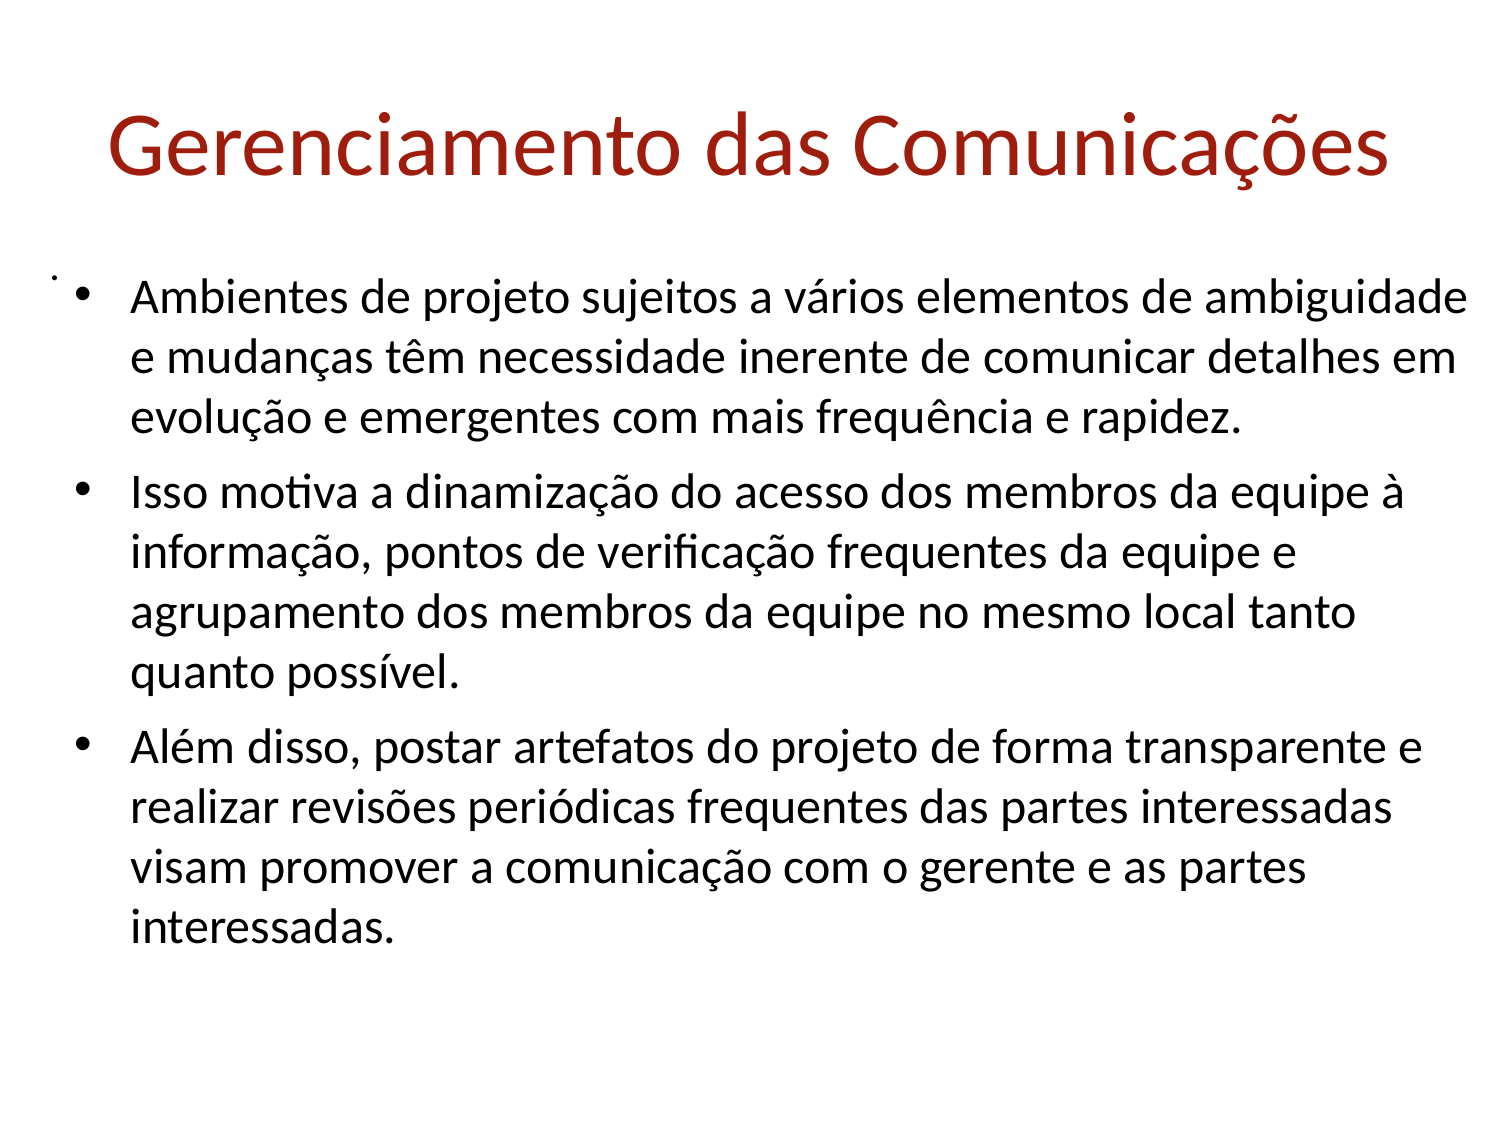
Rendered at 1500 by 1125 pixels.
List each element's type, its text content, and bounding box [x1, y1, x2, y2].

list . [34, 231, 1460, 1069]
text_box Ambientes de projeto sujeitos a vários elementos de ambiguidade e mudanças têm necessidade inerente de comunicar detalhes em evolução e emergentes com mais frequência e rapidez. Isso motiva a dinamização do acesso dos membros da equipe à informação, pontos de verificação frequentes da equipe e agrupamento dos membros da equipe no mesmo local tanto quanto possível. Além disso, postar artefatos do projeto de forma transparente e realizar revisões periódicas frequentes das partes interessadas visam promover a comunicação com o gerente e as partes interessadas. [59, 256, 1485, 1094]
title Gerenciamento das Comunicações [75, 45, 1425, 231]
